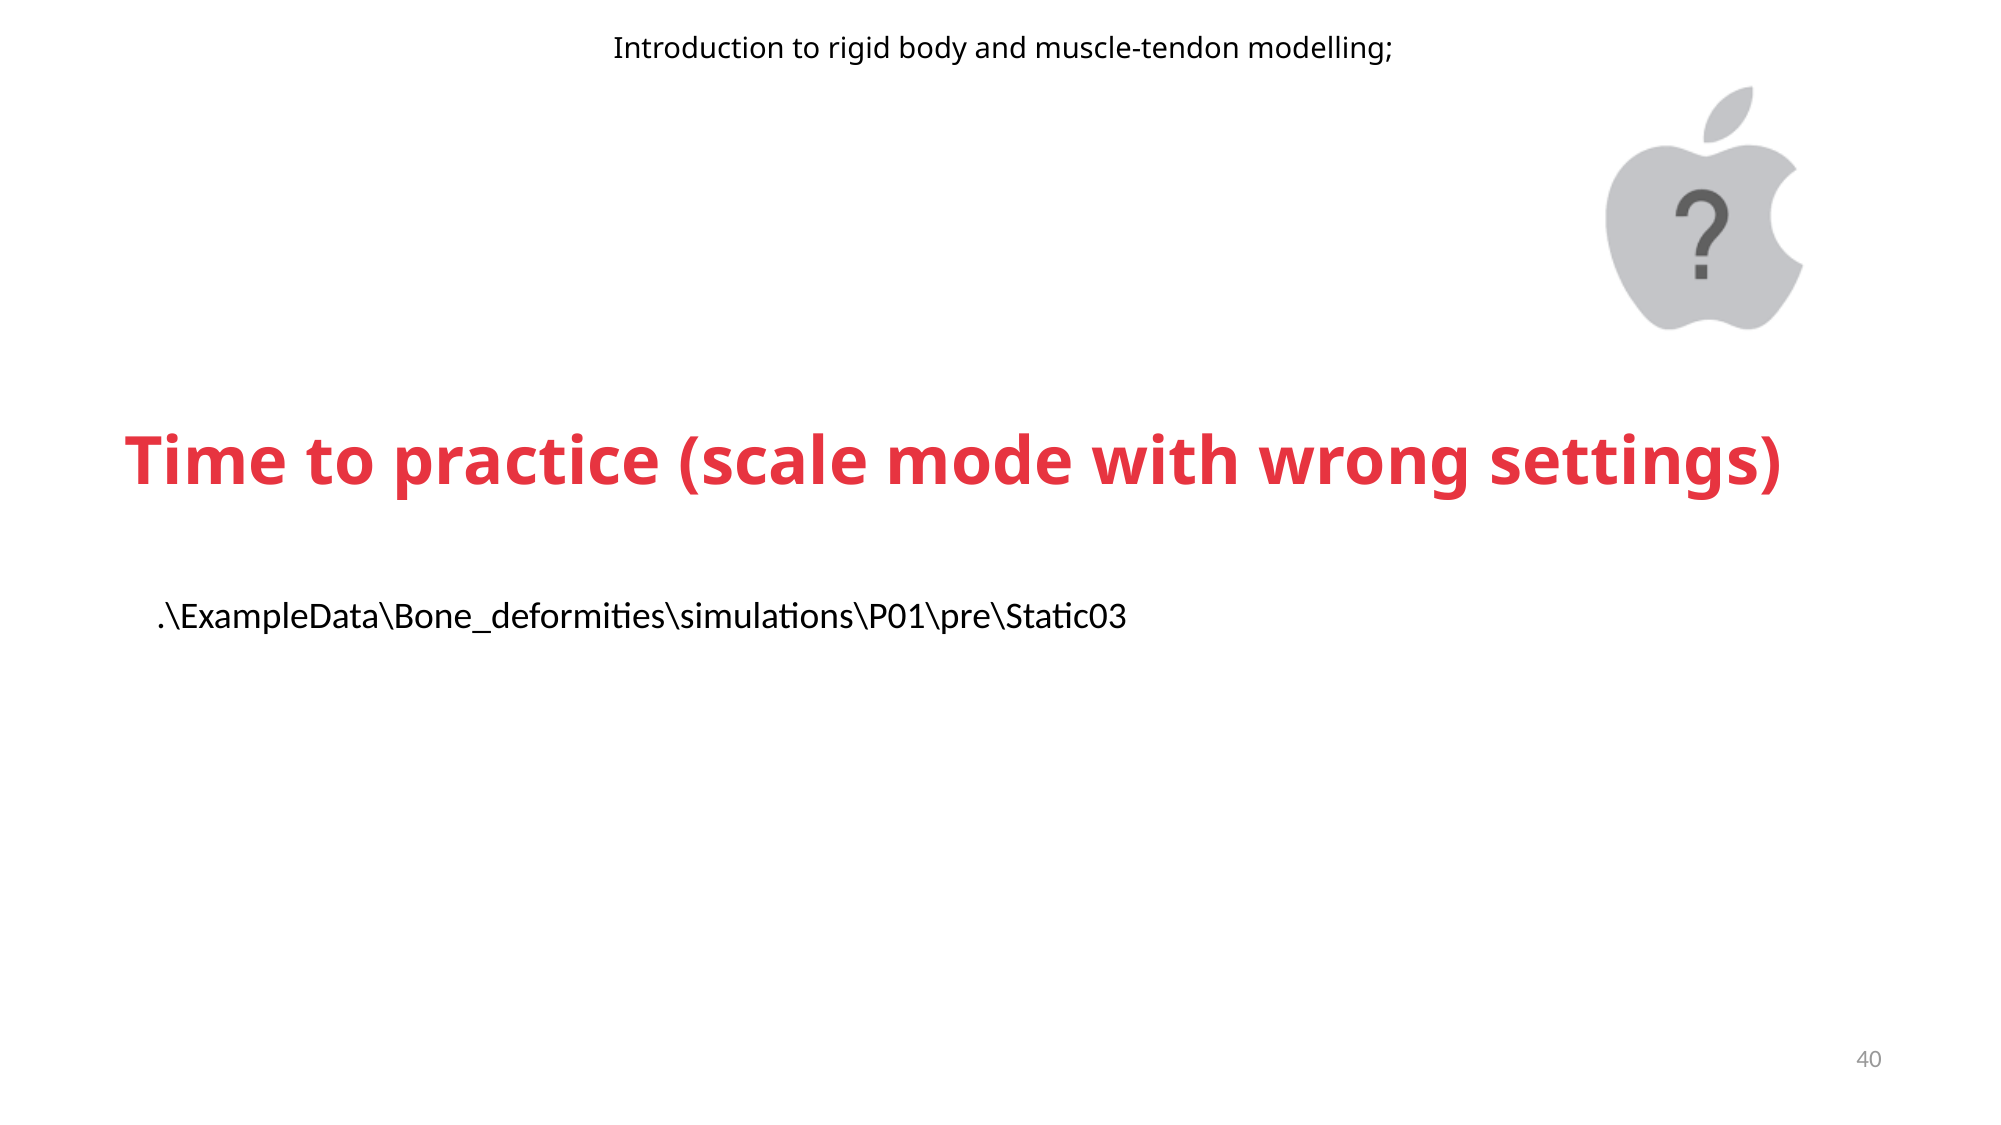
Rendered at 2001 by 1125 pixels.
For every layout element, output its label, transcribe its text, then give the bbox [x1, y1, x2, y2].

slide_number 40 [1375, 1042, 1882, 1103]
text_box .\ExampleData\Bone_deformities\simulations\P01\pre\Static03 [141, 583, 1533, 644]
title Time to practice (scale mode with wrong settings) [109, 410, 1891, 520]
picture [1490, 72, 1931, 353]
text_box Introduction to rigid body and muscle-tendon modelling; [335, 22, 1665, 72]
